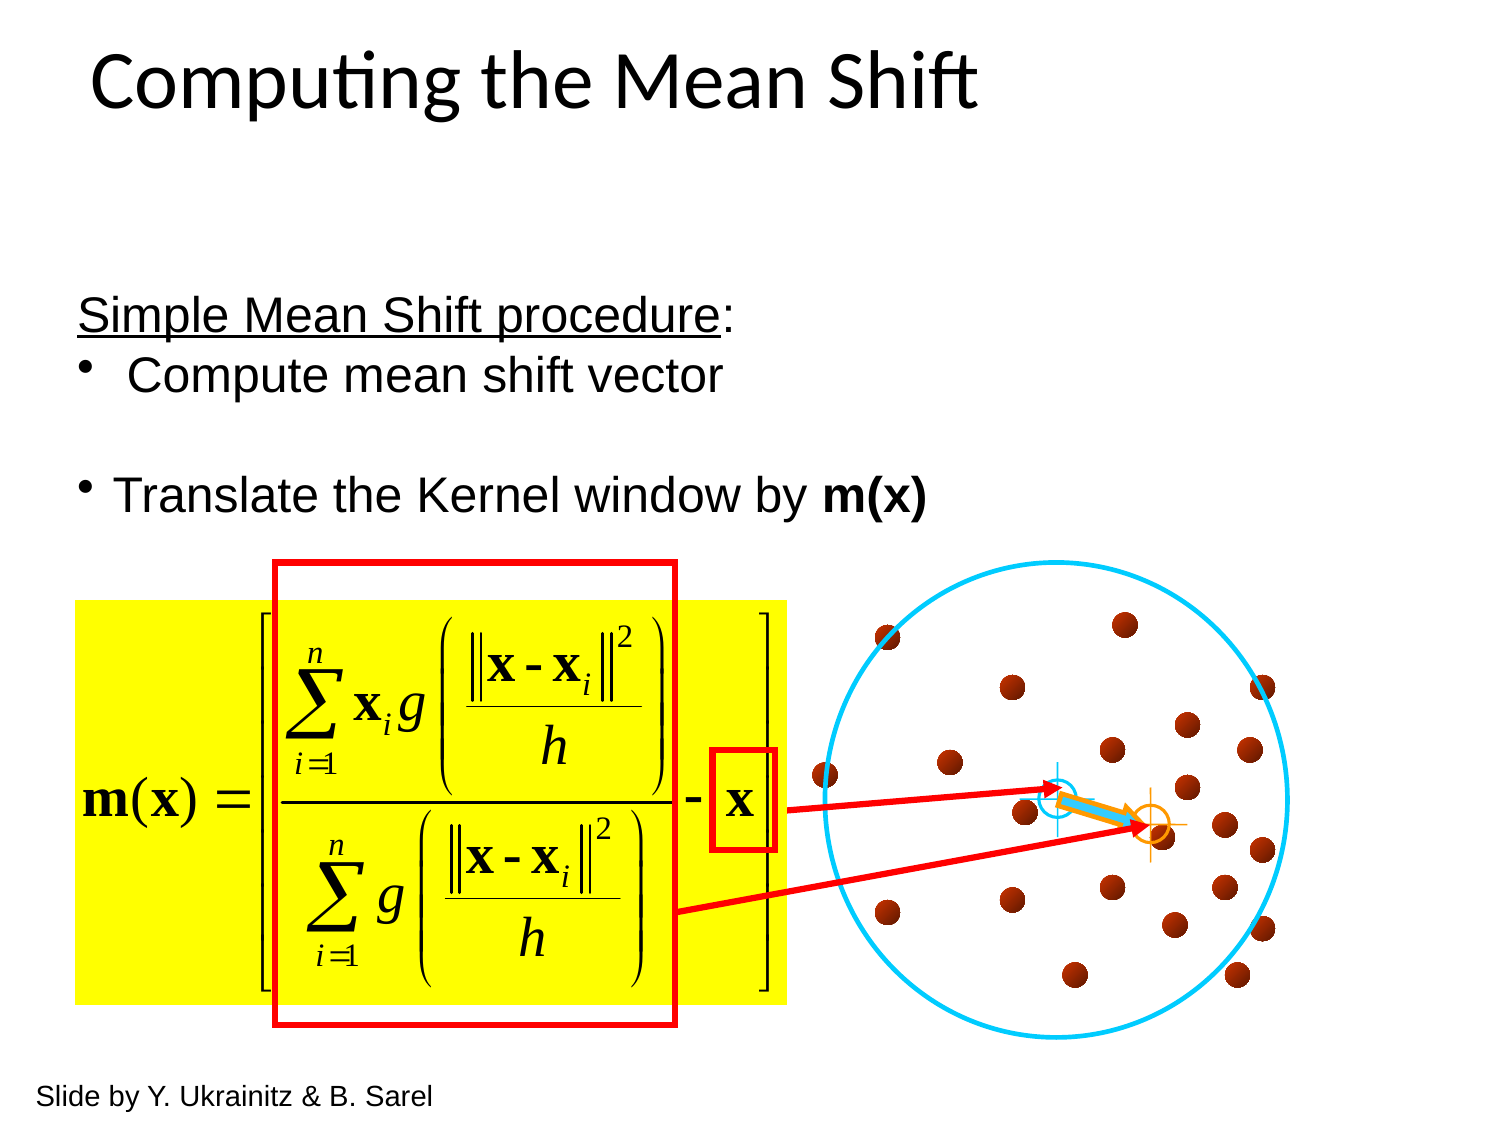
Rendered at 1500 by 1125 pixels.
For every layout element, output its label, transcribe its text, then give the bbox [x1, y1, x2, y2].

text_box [74, 599, 788, 1006]
title Computing the Mean Shift [75, 0, 1425, 150]
text_box Simple Mean Shift procedure: Compute mean shift vector Translate the Kernel window by m(x) [62, 274, 975, 530]
text_box [275, 1014, 675, 1025]
text_box [275, 562, 675, 598]
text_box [1112, 787, 1188, 863]
text_box Slide by Y. Ukrainitz & B. Sarel [20, 1070, 449, 1120]
text_box [812, 764, 819, 786]
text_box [824, 562, 1288, 1038]
